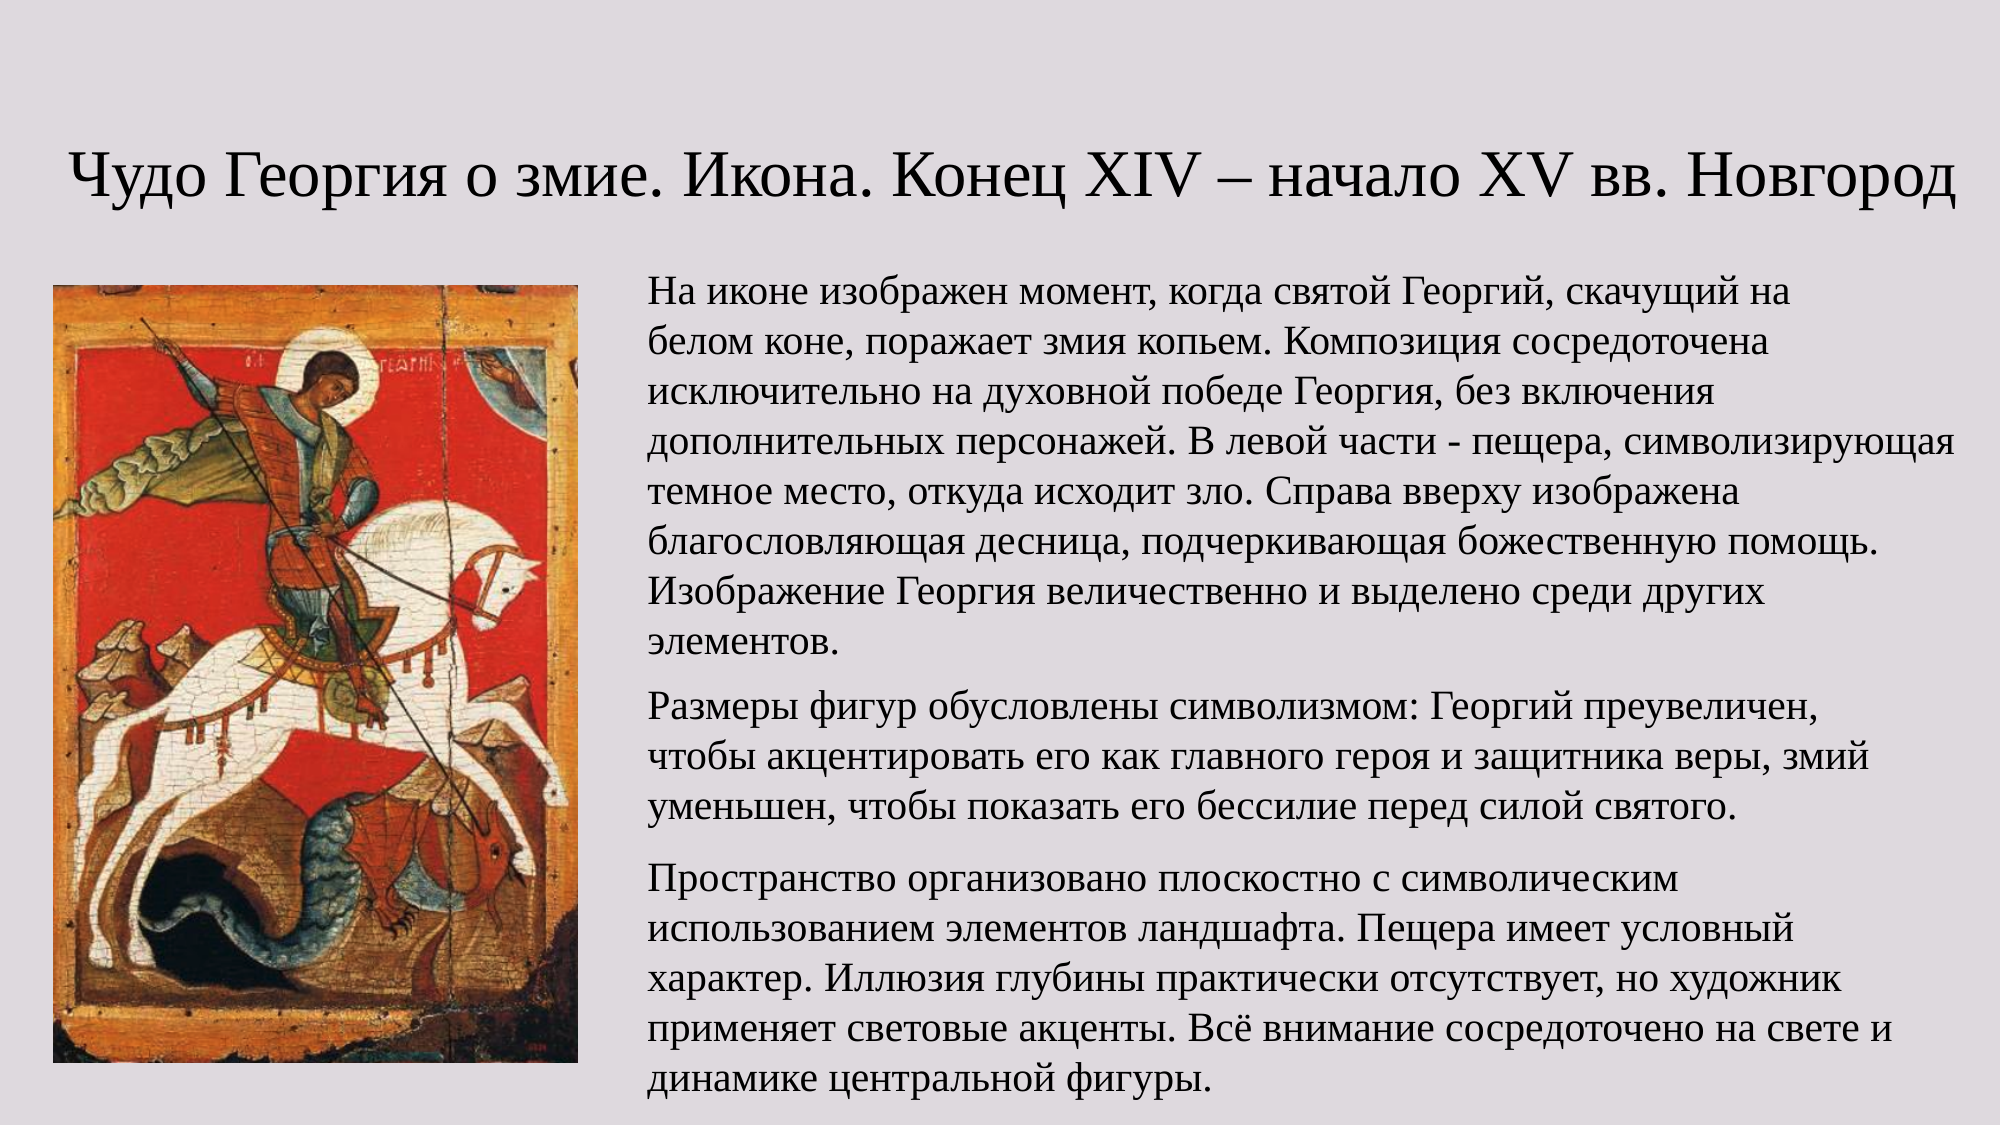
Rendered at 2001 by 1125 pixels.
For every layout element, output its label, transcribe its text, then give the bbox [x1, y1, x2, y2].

text_box Пространство организовано плоскостно с символическим использованием элементов ландшафта. Пещера имеет условный характер. Иллюзия глубины практически отсутствует, но художник применяет световые акценты. Всё внимание сосредоточено на свете и динамике центральной фигуры. [632, 841, 1984, 1107]
title Чудо Георгия о змие. Икона. Конец XIV – начало XV вв. Новгород [53, 65, 2000, 283]
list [52, 285, 579, 1063]
text_box На иконе изображен момент, когда святой Георгий, скачущий на белом коне, поражает змия копьем. Композиция сосредоточена исключительно на духовной победе Георгия, без включения дополнительных персонажей. В левой части - пещера, символизирующая темное место, откуда исходит зло. Справа вверху изображена благословляющая десница, подчеркивающая божественную помощь. Изображение Георгия величественно и выделено среди других элементов. [632, 254, 1980, 670]
text_box Размеры фигур обусловлены символизмом: Георгий преувеличен, чтобы акцентировать его как главного героя и защитника веры, змий уменьшен, чтобы показать его бессилие перед силой святого. [632, 670, 1907, 836]
